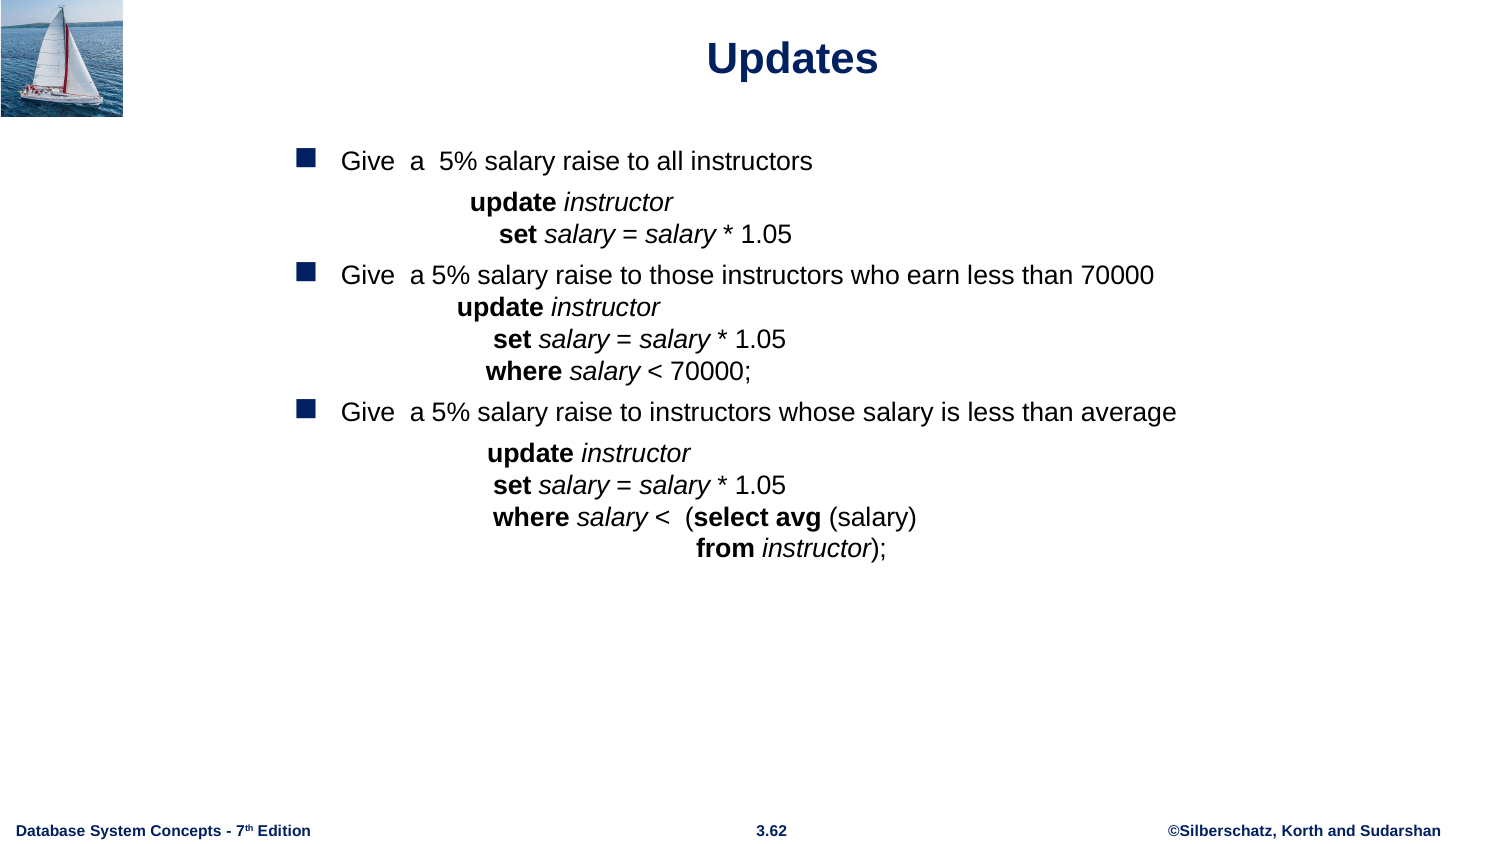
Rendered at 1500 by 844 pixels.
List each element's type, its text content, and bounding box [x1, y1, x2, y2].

title Updates [295, 14, 1290, 91]
list Give a 5% salary raise to all instructors update instructor set salary = salary * 1.05 Give a 5% salary raise to those instructors who earn less than 70000 update instructor set salary = salary * 1.05 where salary < 70000; Give a 5% salary raise to instructors whose salary is less than average update instructor set salary = salary * 1.05 where salary < (select avg (salary) from instructor); [283, 136, 1223, 736]
picture [0, 0, 123, 117]
